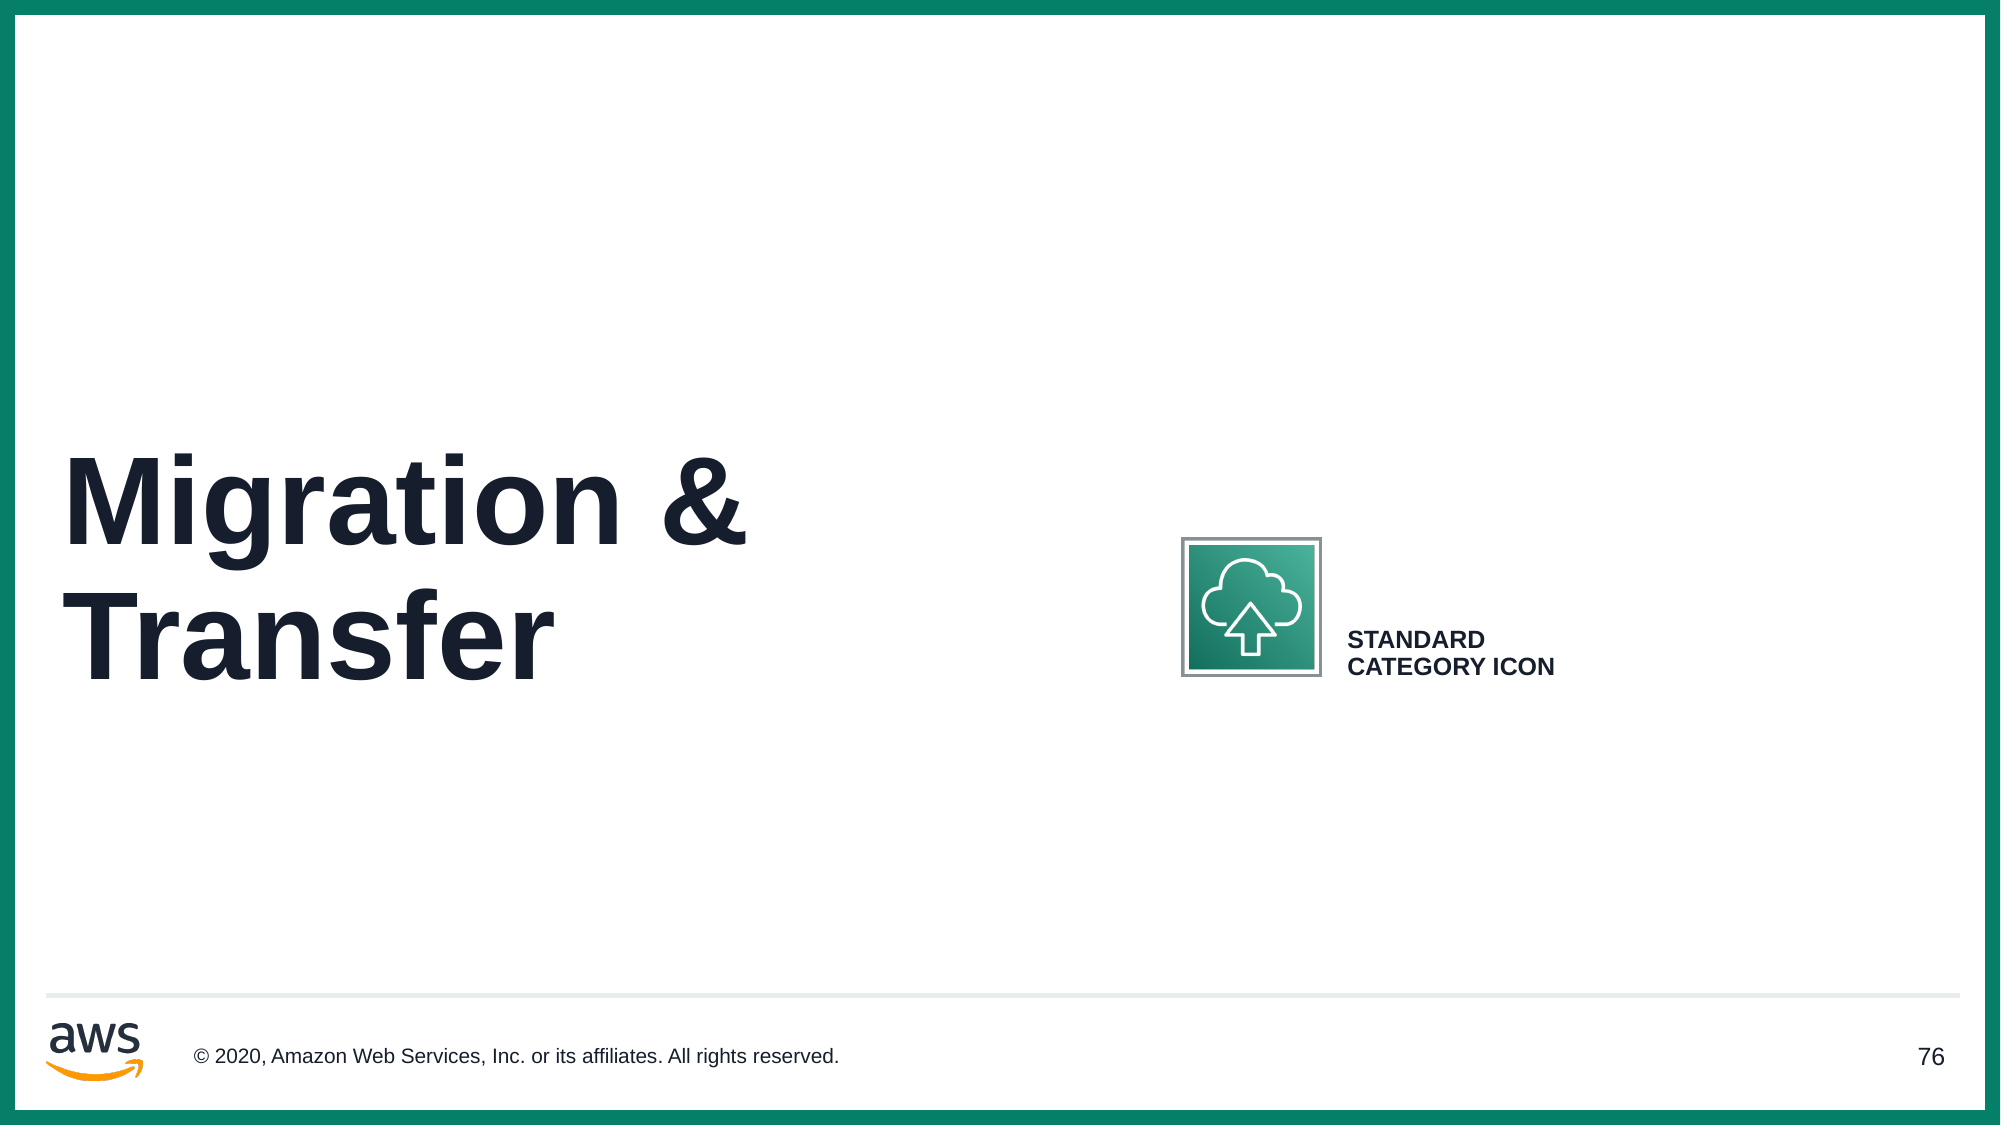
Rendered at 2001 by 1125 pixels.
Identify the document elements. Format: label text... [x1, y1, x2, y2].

slide_number 76 [1493, 1025, 1961, 1086]
footer © 2020, Amazon Web Services, Inc. or its affiliates. All rights reserved. [178, 1025, 911, 1086]
title Migration & Transfer [47, 344, 1393, 714]
picture [1181, 537, 1322, 677]
picture [46, 1023, 143, 1081]
text_box STANDARD CATEGORY ICON [1332, 541, 1780, 689]
